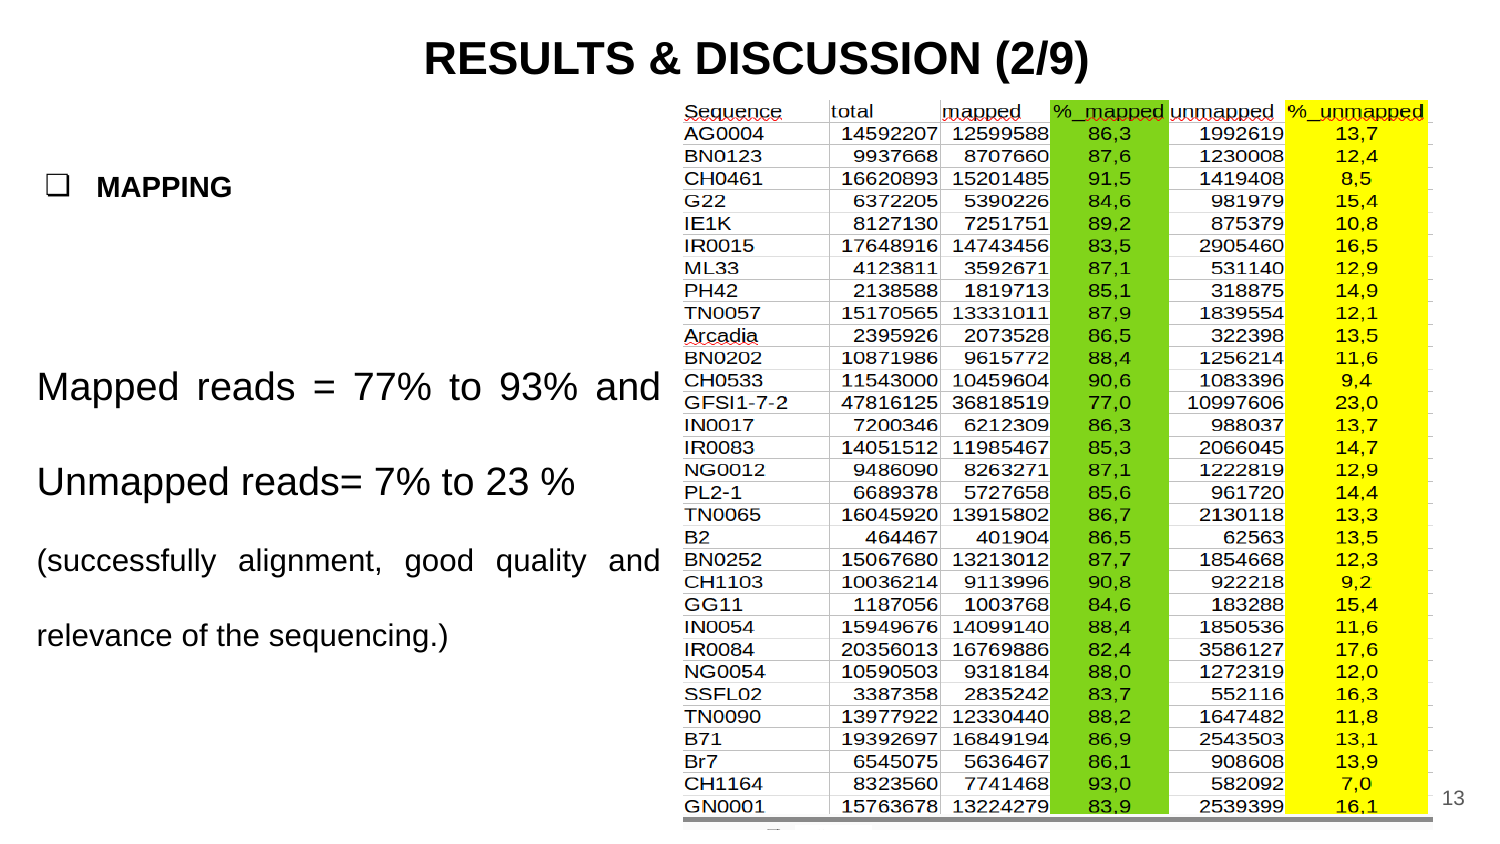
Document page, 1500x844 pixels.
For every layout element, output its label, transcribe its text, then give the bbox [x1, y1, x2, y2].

text_box 12 [1438, 764, 1480, 830]
picture [683, 100, 1433, 830]
text_box MAPPING [6, 152, 293, 218]
text_box RESULTS & DISCUSSION (2/9) [377, 12, 1137, 107]
text_box Mapped reads = 77% to 93% and Unmapped reads= 7% to 23 % (successfully alignment, good quality and relevance of the sequencing.) [21, 298, 677, 668]
